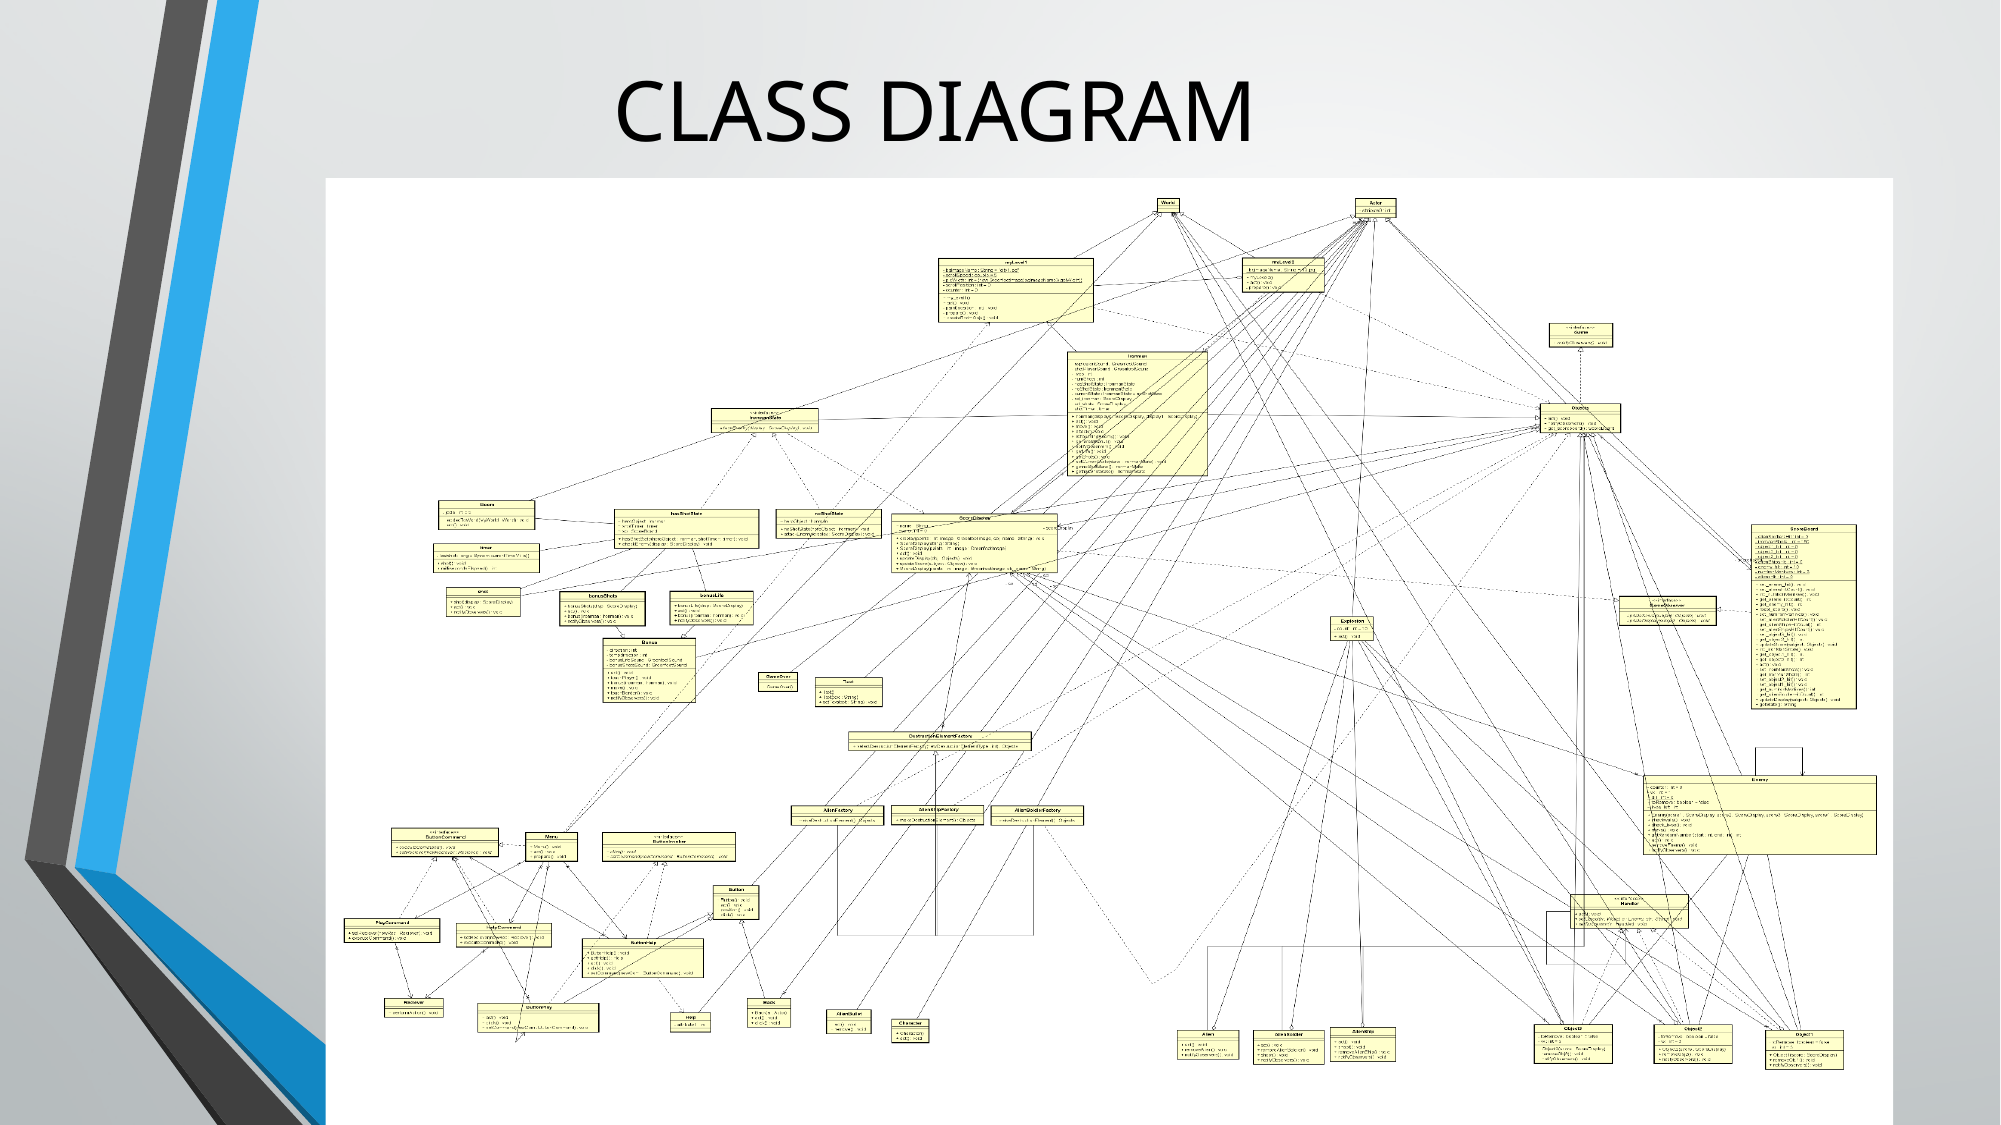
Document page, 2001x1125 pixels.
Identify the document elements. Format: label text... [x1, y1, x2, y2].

picture [325, 177, 1894, 1125]
text_box CLASS DIAGRAM [599, 51, 1273, 166]
